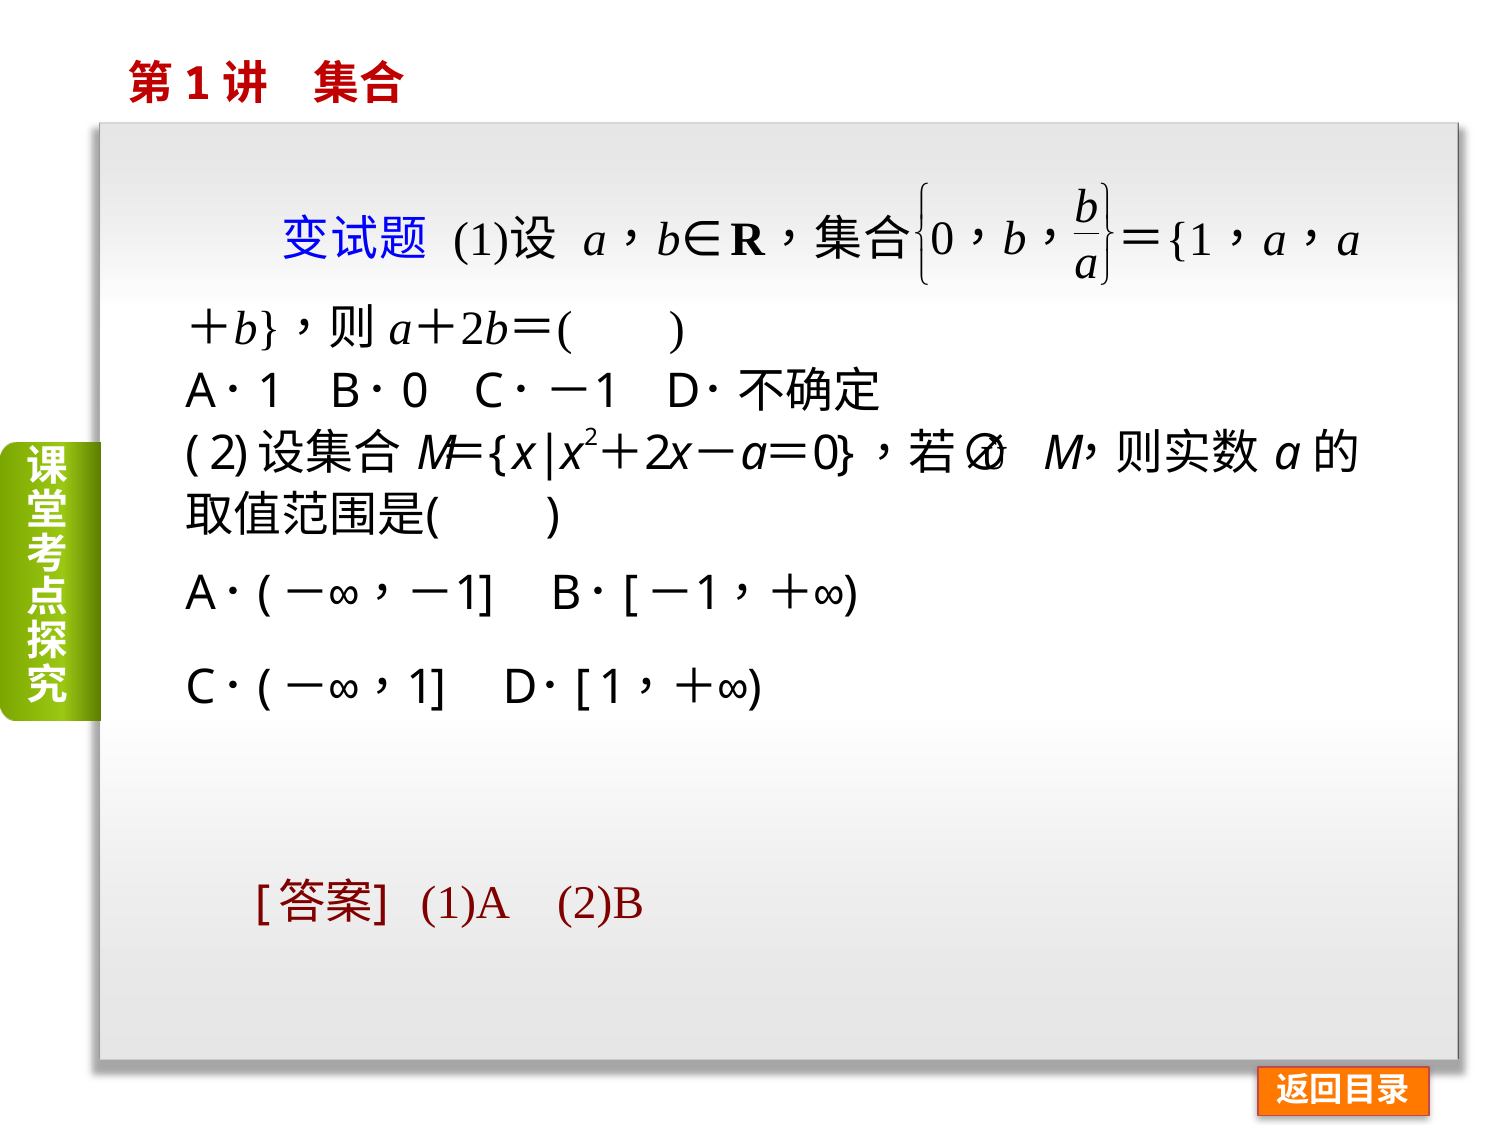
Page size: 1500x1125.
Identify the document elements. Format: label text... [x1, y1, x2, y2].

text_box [0, 437, 101, 722]
picture [79, 115, 1477, 1087]
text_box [185, 171, 1360, 965]
text_box 返回目录 [1257, 1066, 1430, 1116]
text_box 第1讲 集合 [112, 42, 1211, 121]
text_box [159, 871, 1325, 1011]
